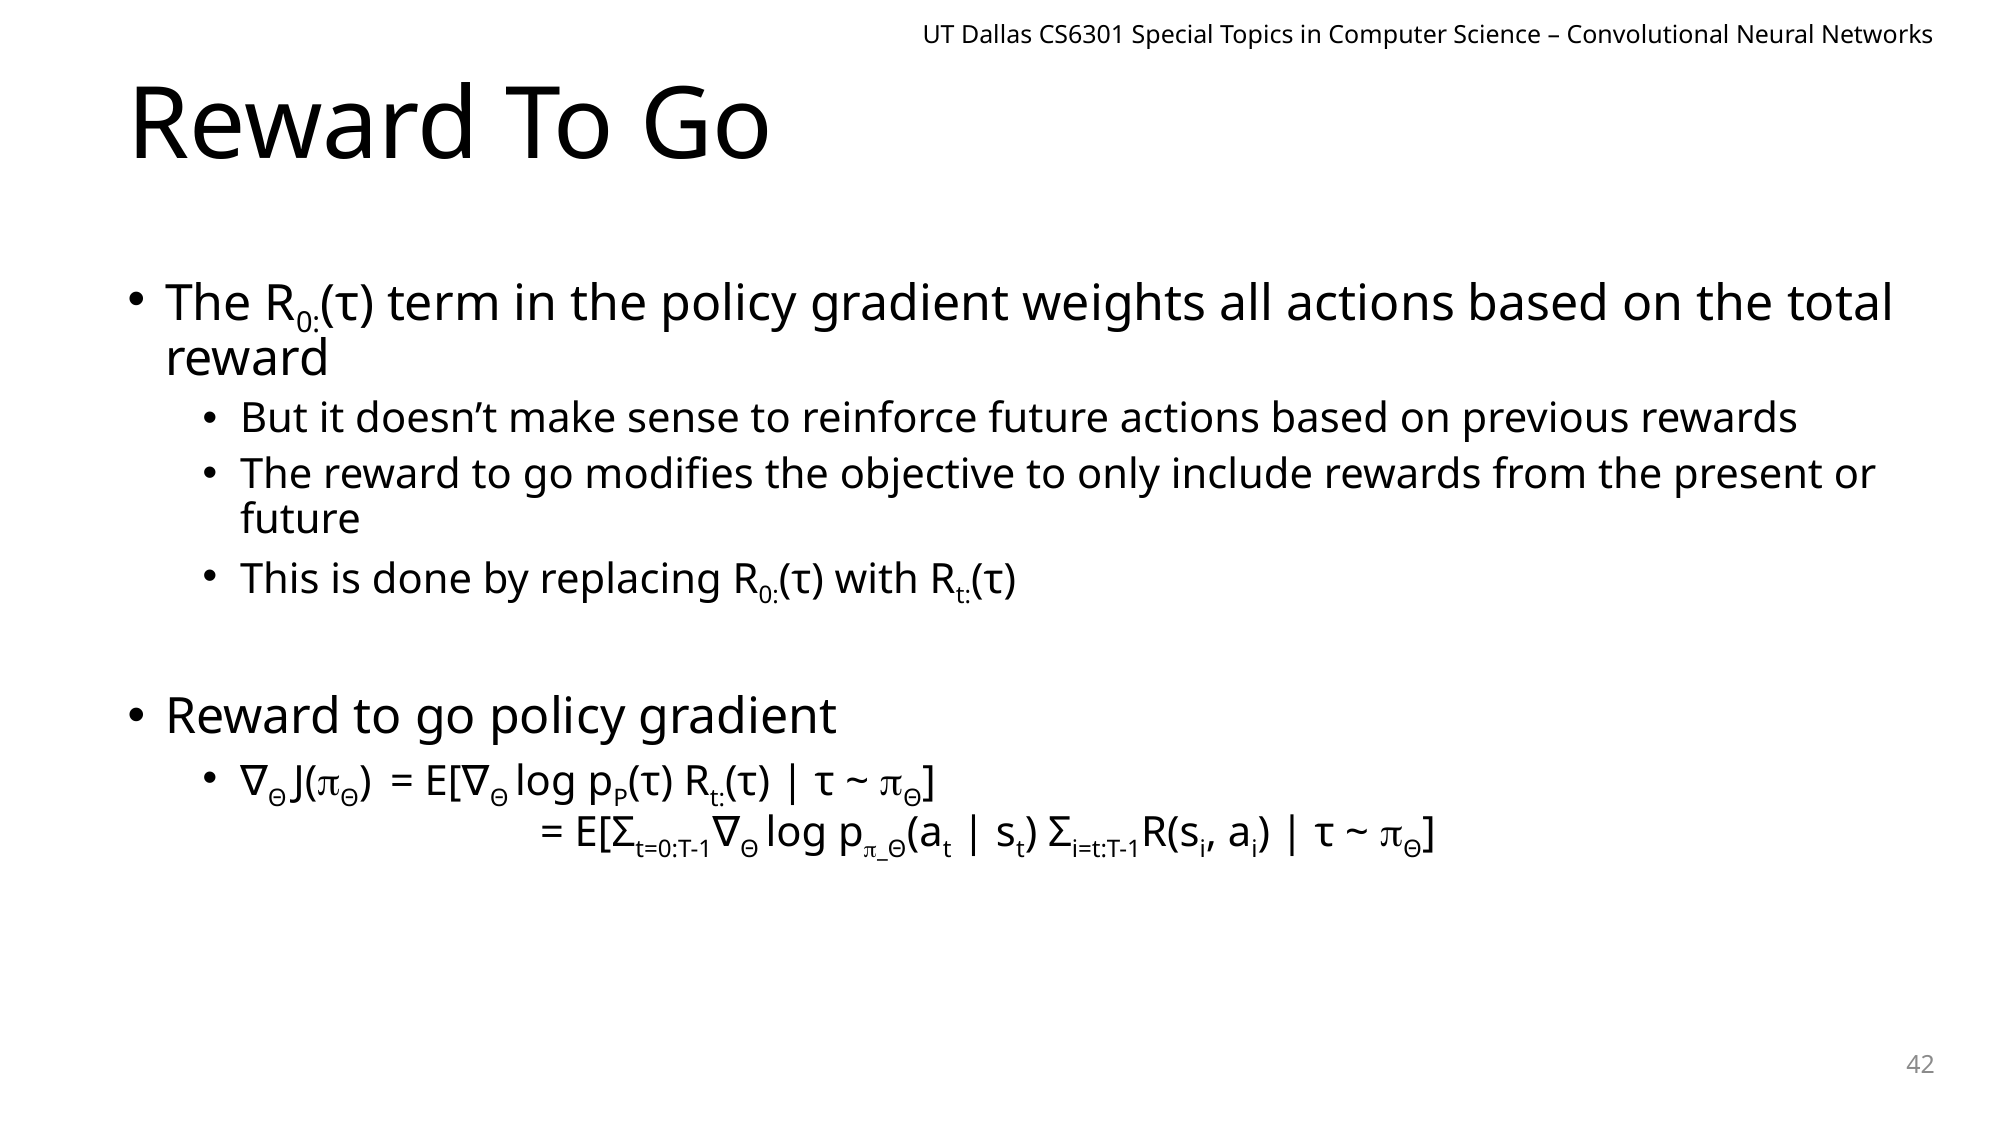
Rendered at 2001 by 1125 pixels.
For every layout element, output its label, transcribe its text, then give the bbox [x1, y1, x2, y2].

list The R0:(τ) term in the policy gradient weights all actions based on the total reward But it doesn’t make sense to reinforce future actions based on previous rewards The reward to go modifies the objective to only include rewards from the present or future This is done by replacing R0:(τ) with Rt:(τ) Reward to go policy gradient ∇Θ J(Θ) = E[∇Θ log pP(τ) Rt:(τ) | τ ~ Θ] = E[Σt=0:T-1∇Θ log p_Θ(at | st) Σi=t:T-1R(si, ai) | τ ~ Θ] [112, 263, 1950, 1043]
slide_number 42 [1500, 1036, 1950, 1096]
text_box UT Dallas CS6301 Special Topics in Computer Science – Convolutional Neural Networks [899, 11, 1950, 56]
title Reward To Go [112, 63, 1838, 189]
